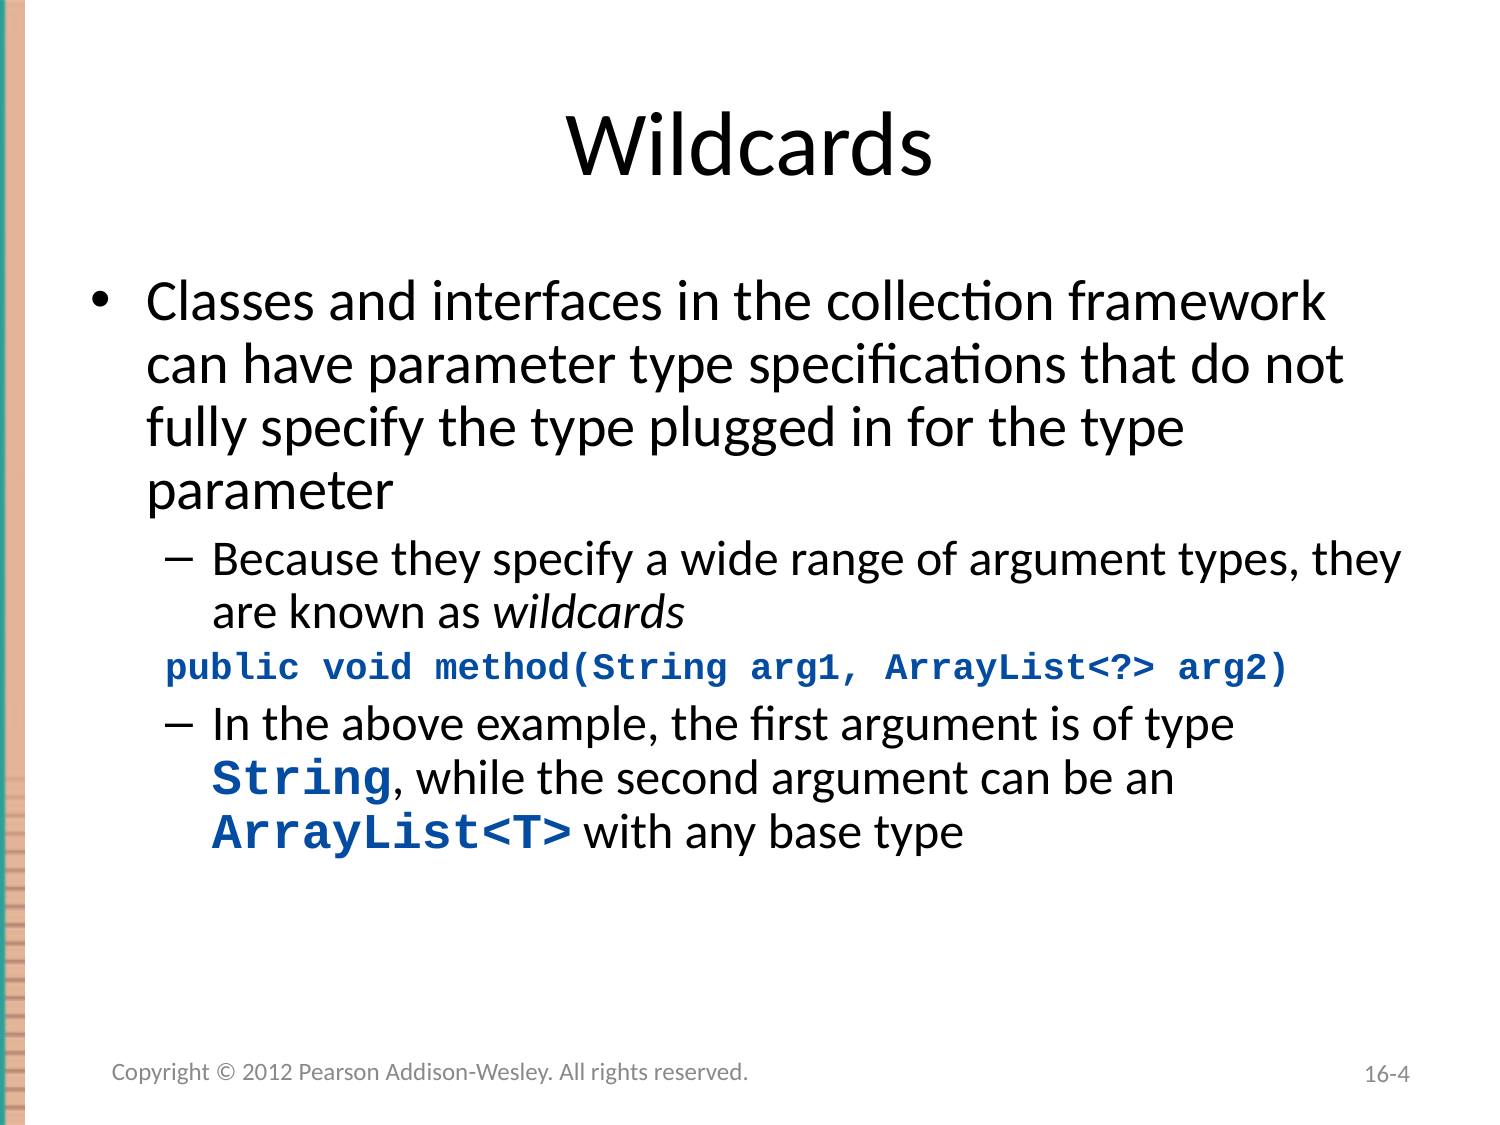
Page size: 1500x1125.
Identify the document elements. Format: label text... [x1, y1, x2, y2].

picture [0, 0, 25, 1125]
list Classes and interfaces in the collection framework can have parameter type specifications that do not fully specify the type plugged in for the type parameter Because they specify a wide range of argument types, they are known as wildcards public void method(String arg1, ArrayList<?> arg2) In the above example, the first argument is of type String, while the second argument can be an ArrayList<T> with any base type [74, 262, 1426, 1006]
slide_number 16-4 [1074, 1042, 1425, 1103]
footer Copyright © 2012 Pearson Addison-Wesley. All rights reserved. [75, 1040, 788, 1100]
title Wildcards [74, 44, 1426, 233]
